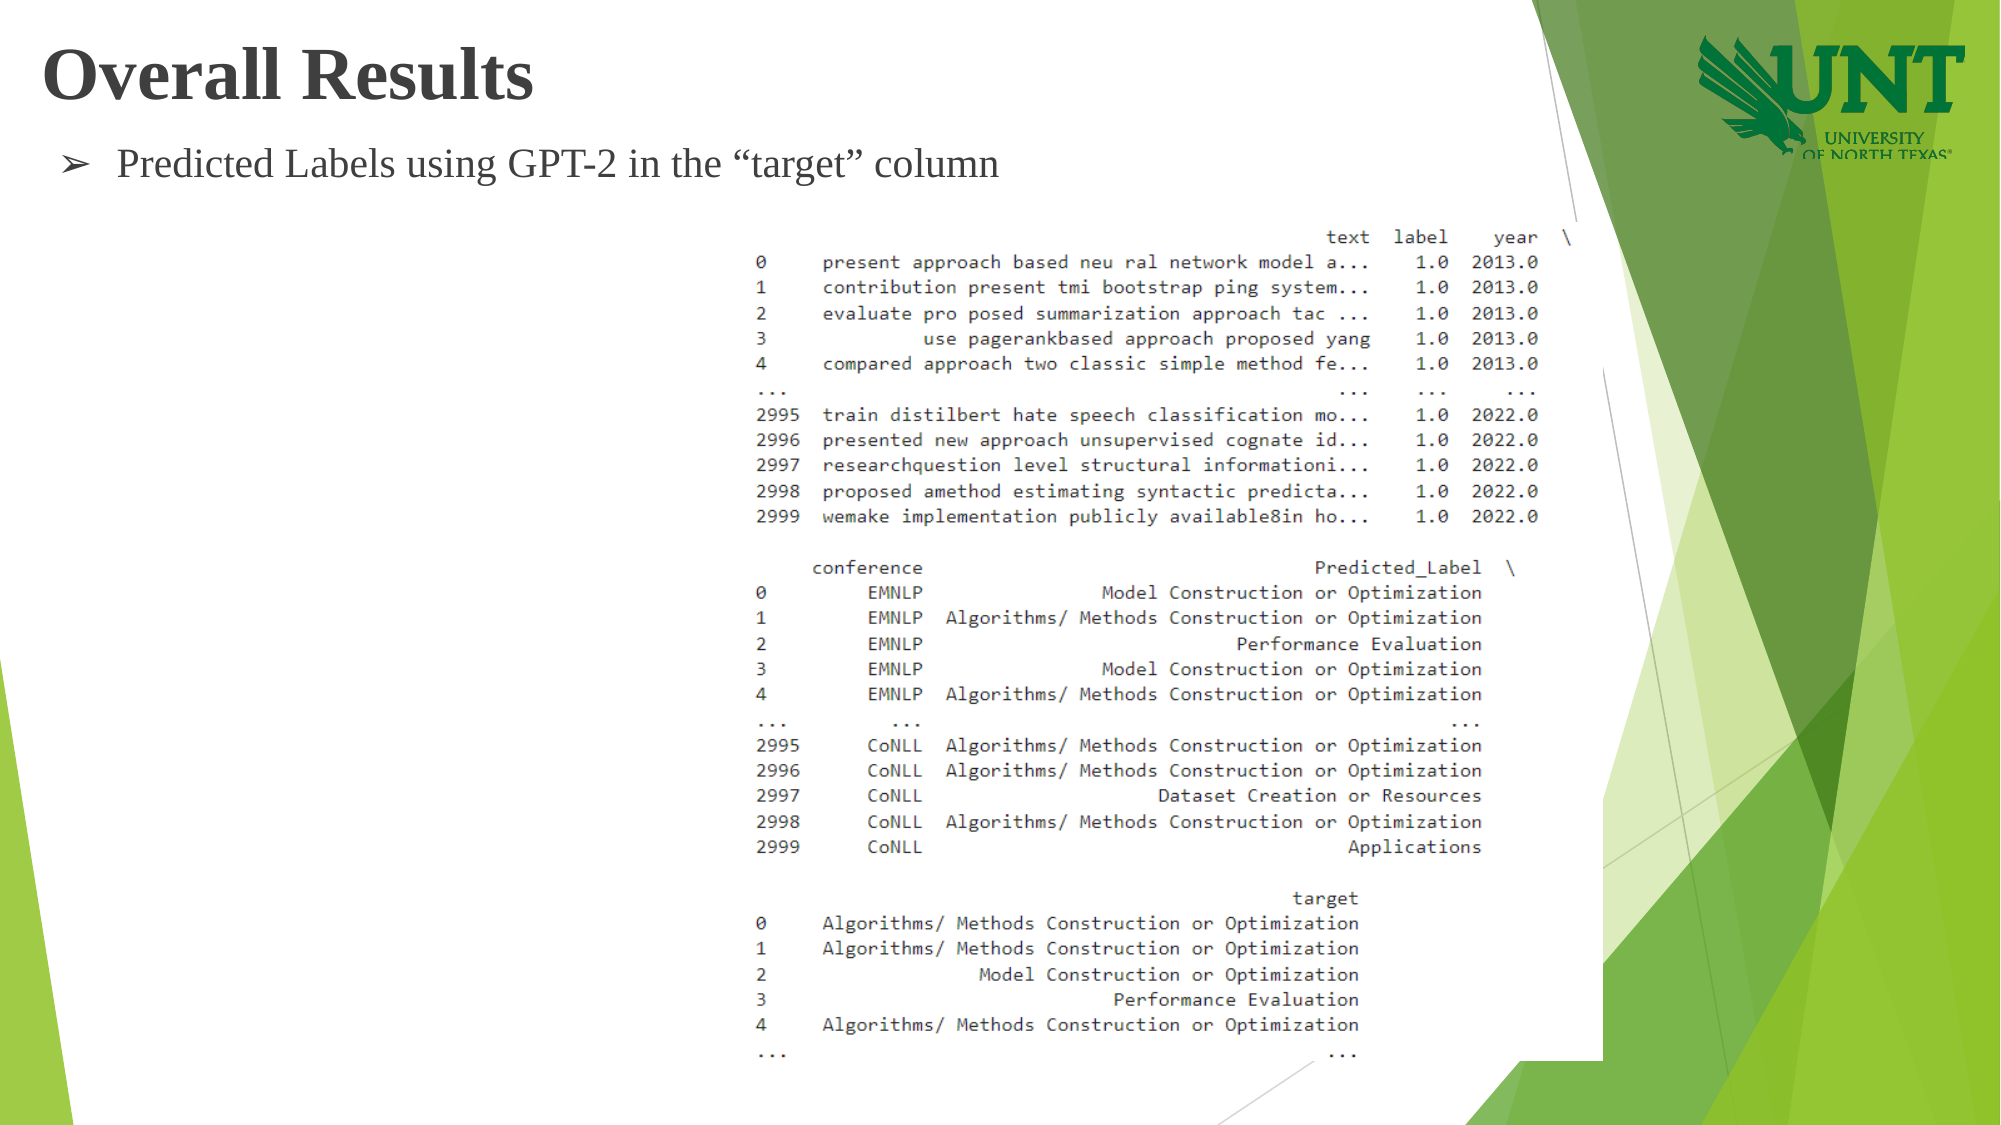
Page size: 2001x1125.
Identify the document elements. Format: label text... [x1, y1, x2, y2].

text_box Predicted Labels using GPT-2 in the “target” column [26, 121, 1188, 202]
list Overall Results [26, 34, 1449, 178]
picture [737, 222, 1603, 1061]
picture [1698, 35, 1965, 159]
